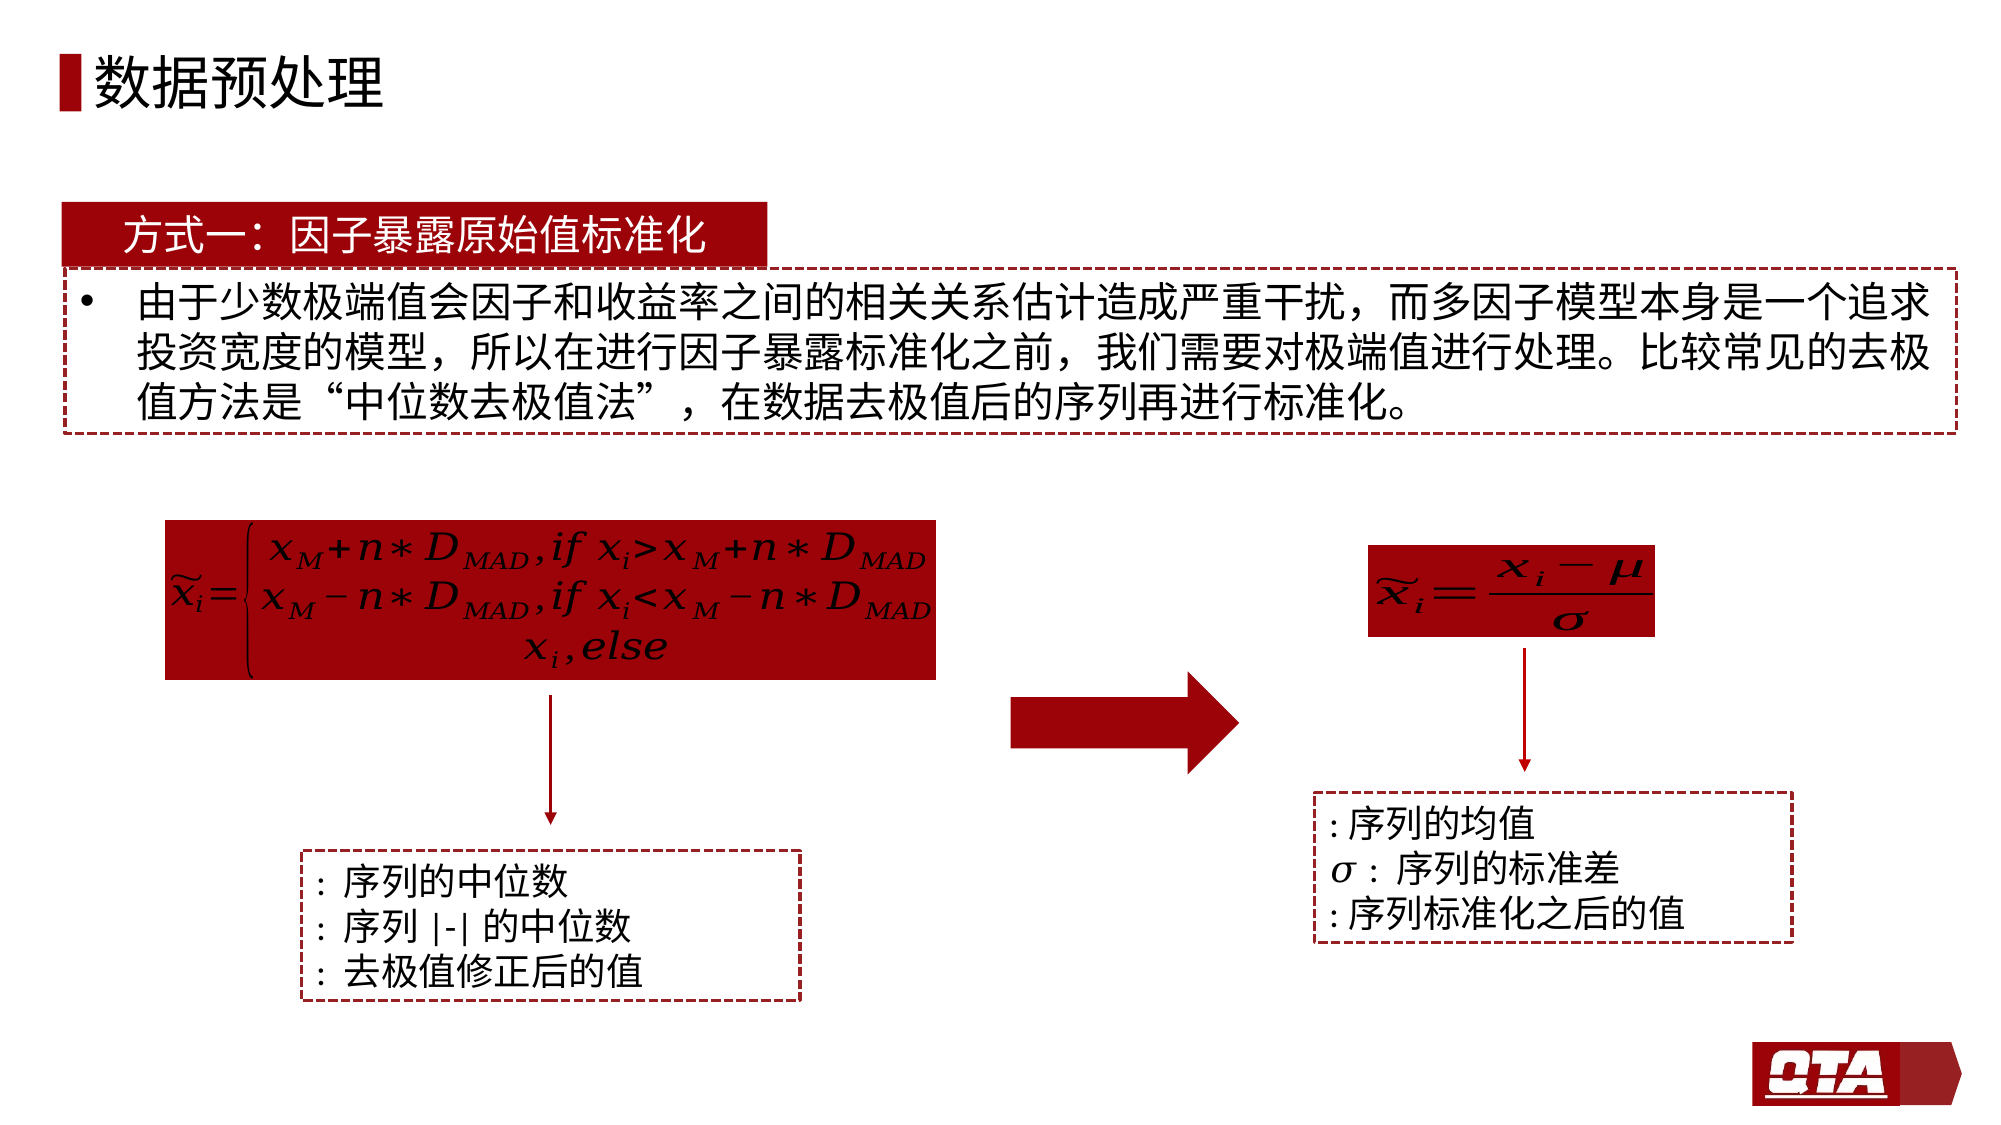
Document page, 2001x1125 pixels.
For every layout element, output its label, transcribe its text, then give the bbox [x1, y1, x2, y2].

slide_number [1511, 1042, 1962, 1103]
text_box 由于少数极端值会因子和收益率之间的相关关系估计造成严重干扰，而多因子模型本身是一个追求投资宽度的模型，所以在进行因子暴露标准化之前，我们需要对极端值进行处理。比较常见的去极值方法是“中位数去极值法”，在数据去极值后的序列再进行标准化。 [64, 268, 1957, 434]
text_box 方式一：因子暴露原始值标准化 [61, 201, 768, 267]
text_box [1010, 671, 1240, 775]
title 数据预处理 [78, 0, 1775, 174]
